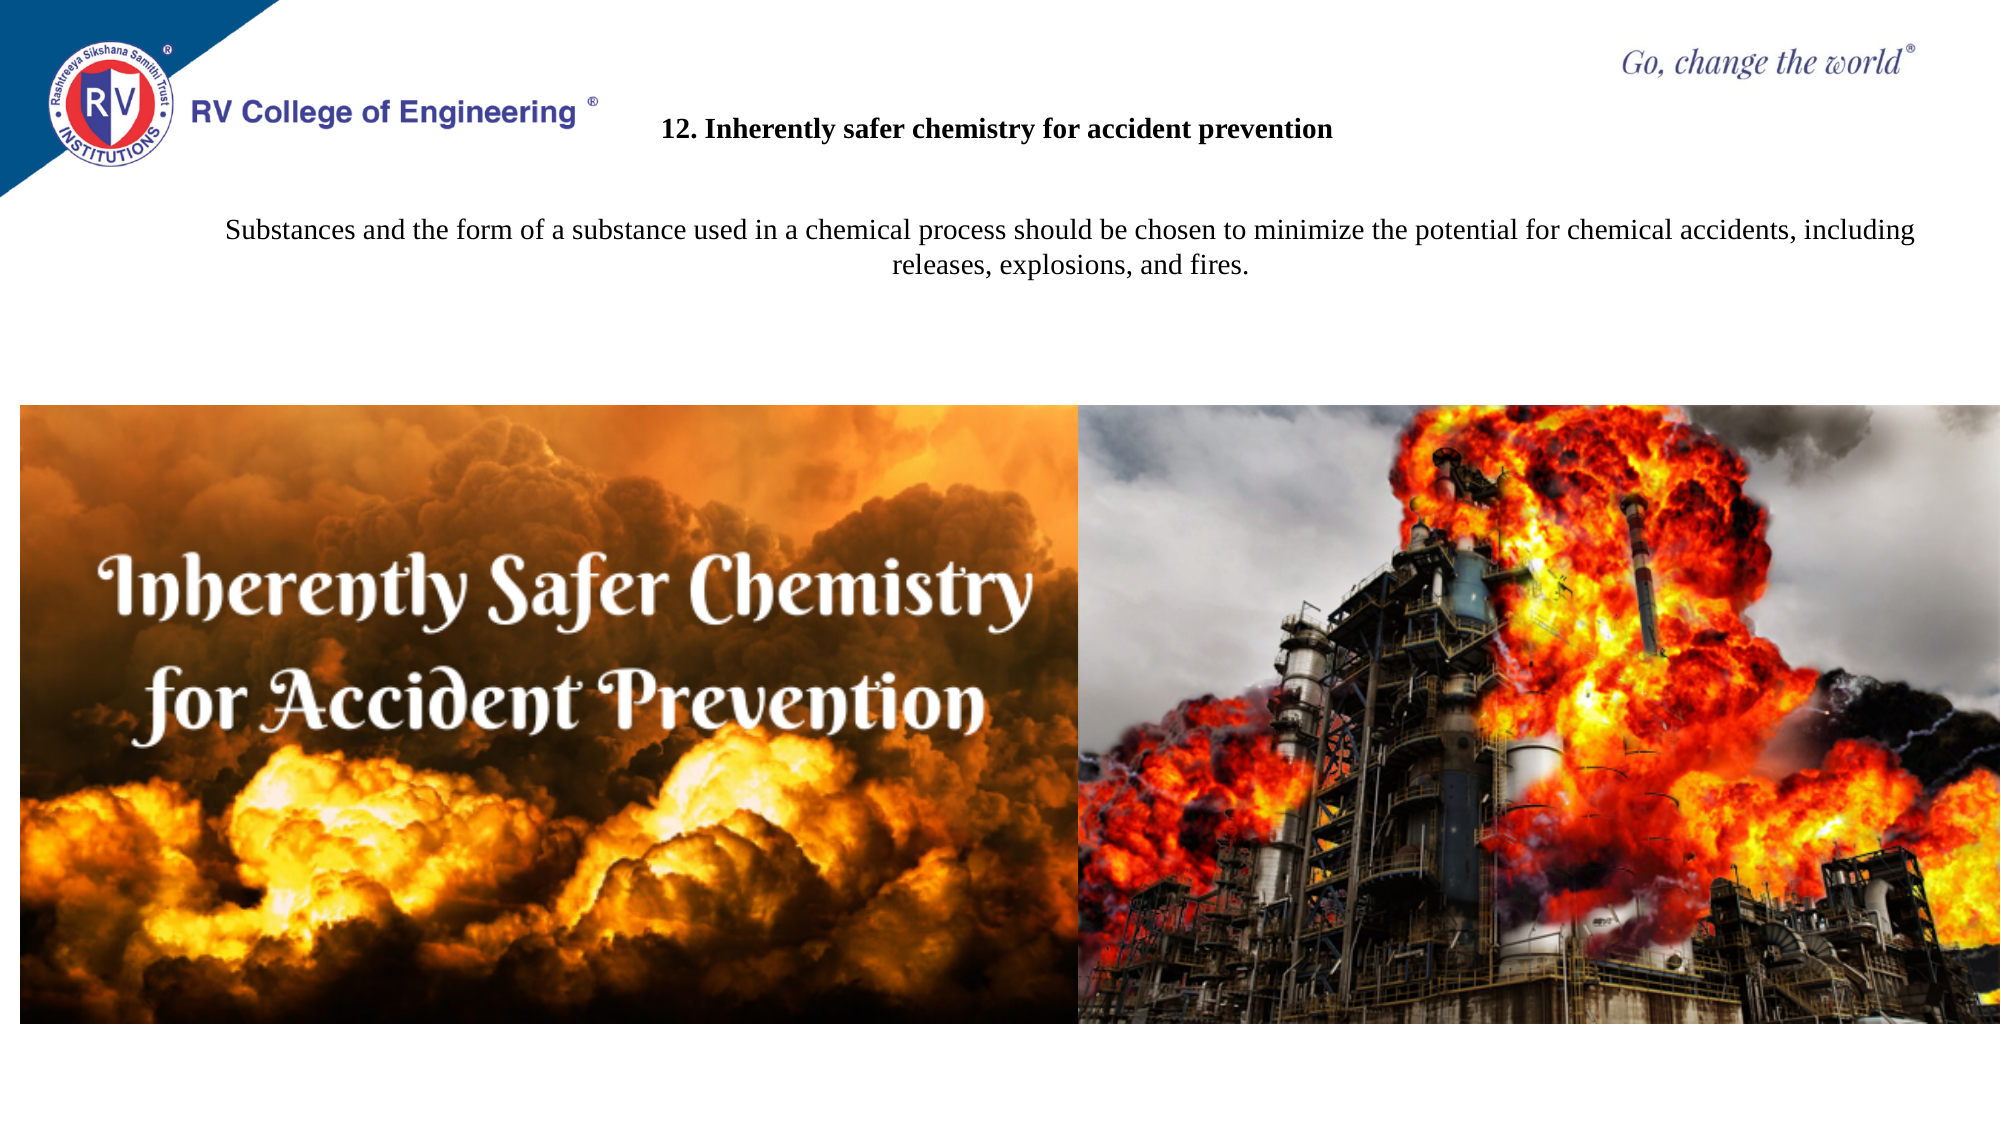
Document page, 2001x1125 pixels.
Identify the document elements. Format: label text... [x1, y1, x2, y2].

picture [1604, 30, 1928, 93]
picture [0, 0, 605, 204]
text_box 12. Inherently safer chemistry for accident prevention [645, 101, 1546, 152]
text_box Substances and the form of a substance used in a chemical process should be chosen to minimize the potential for chemical accidents, including releases, explosions, and fires. [192, 202, 1950, 288]
picture [20, 405, 2000, 1024]
